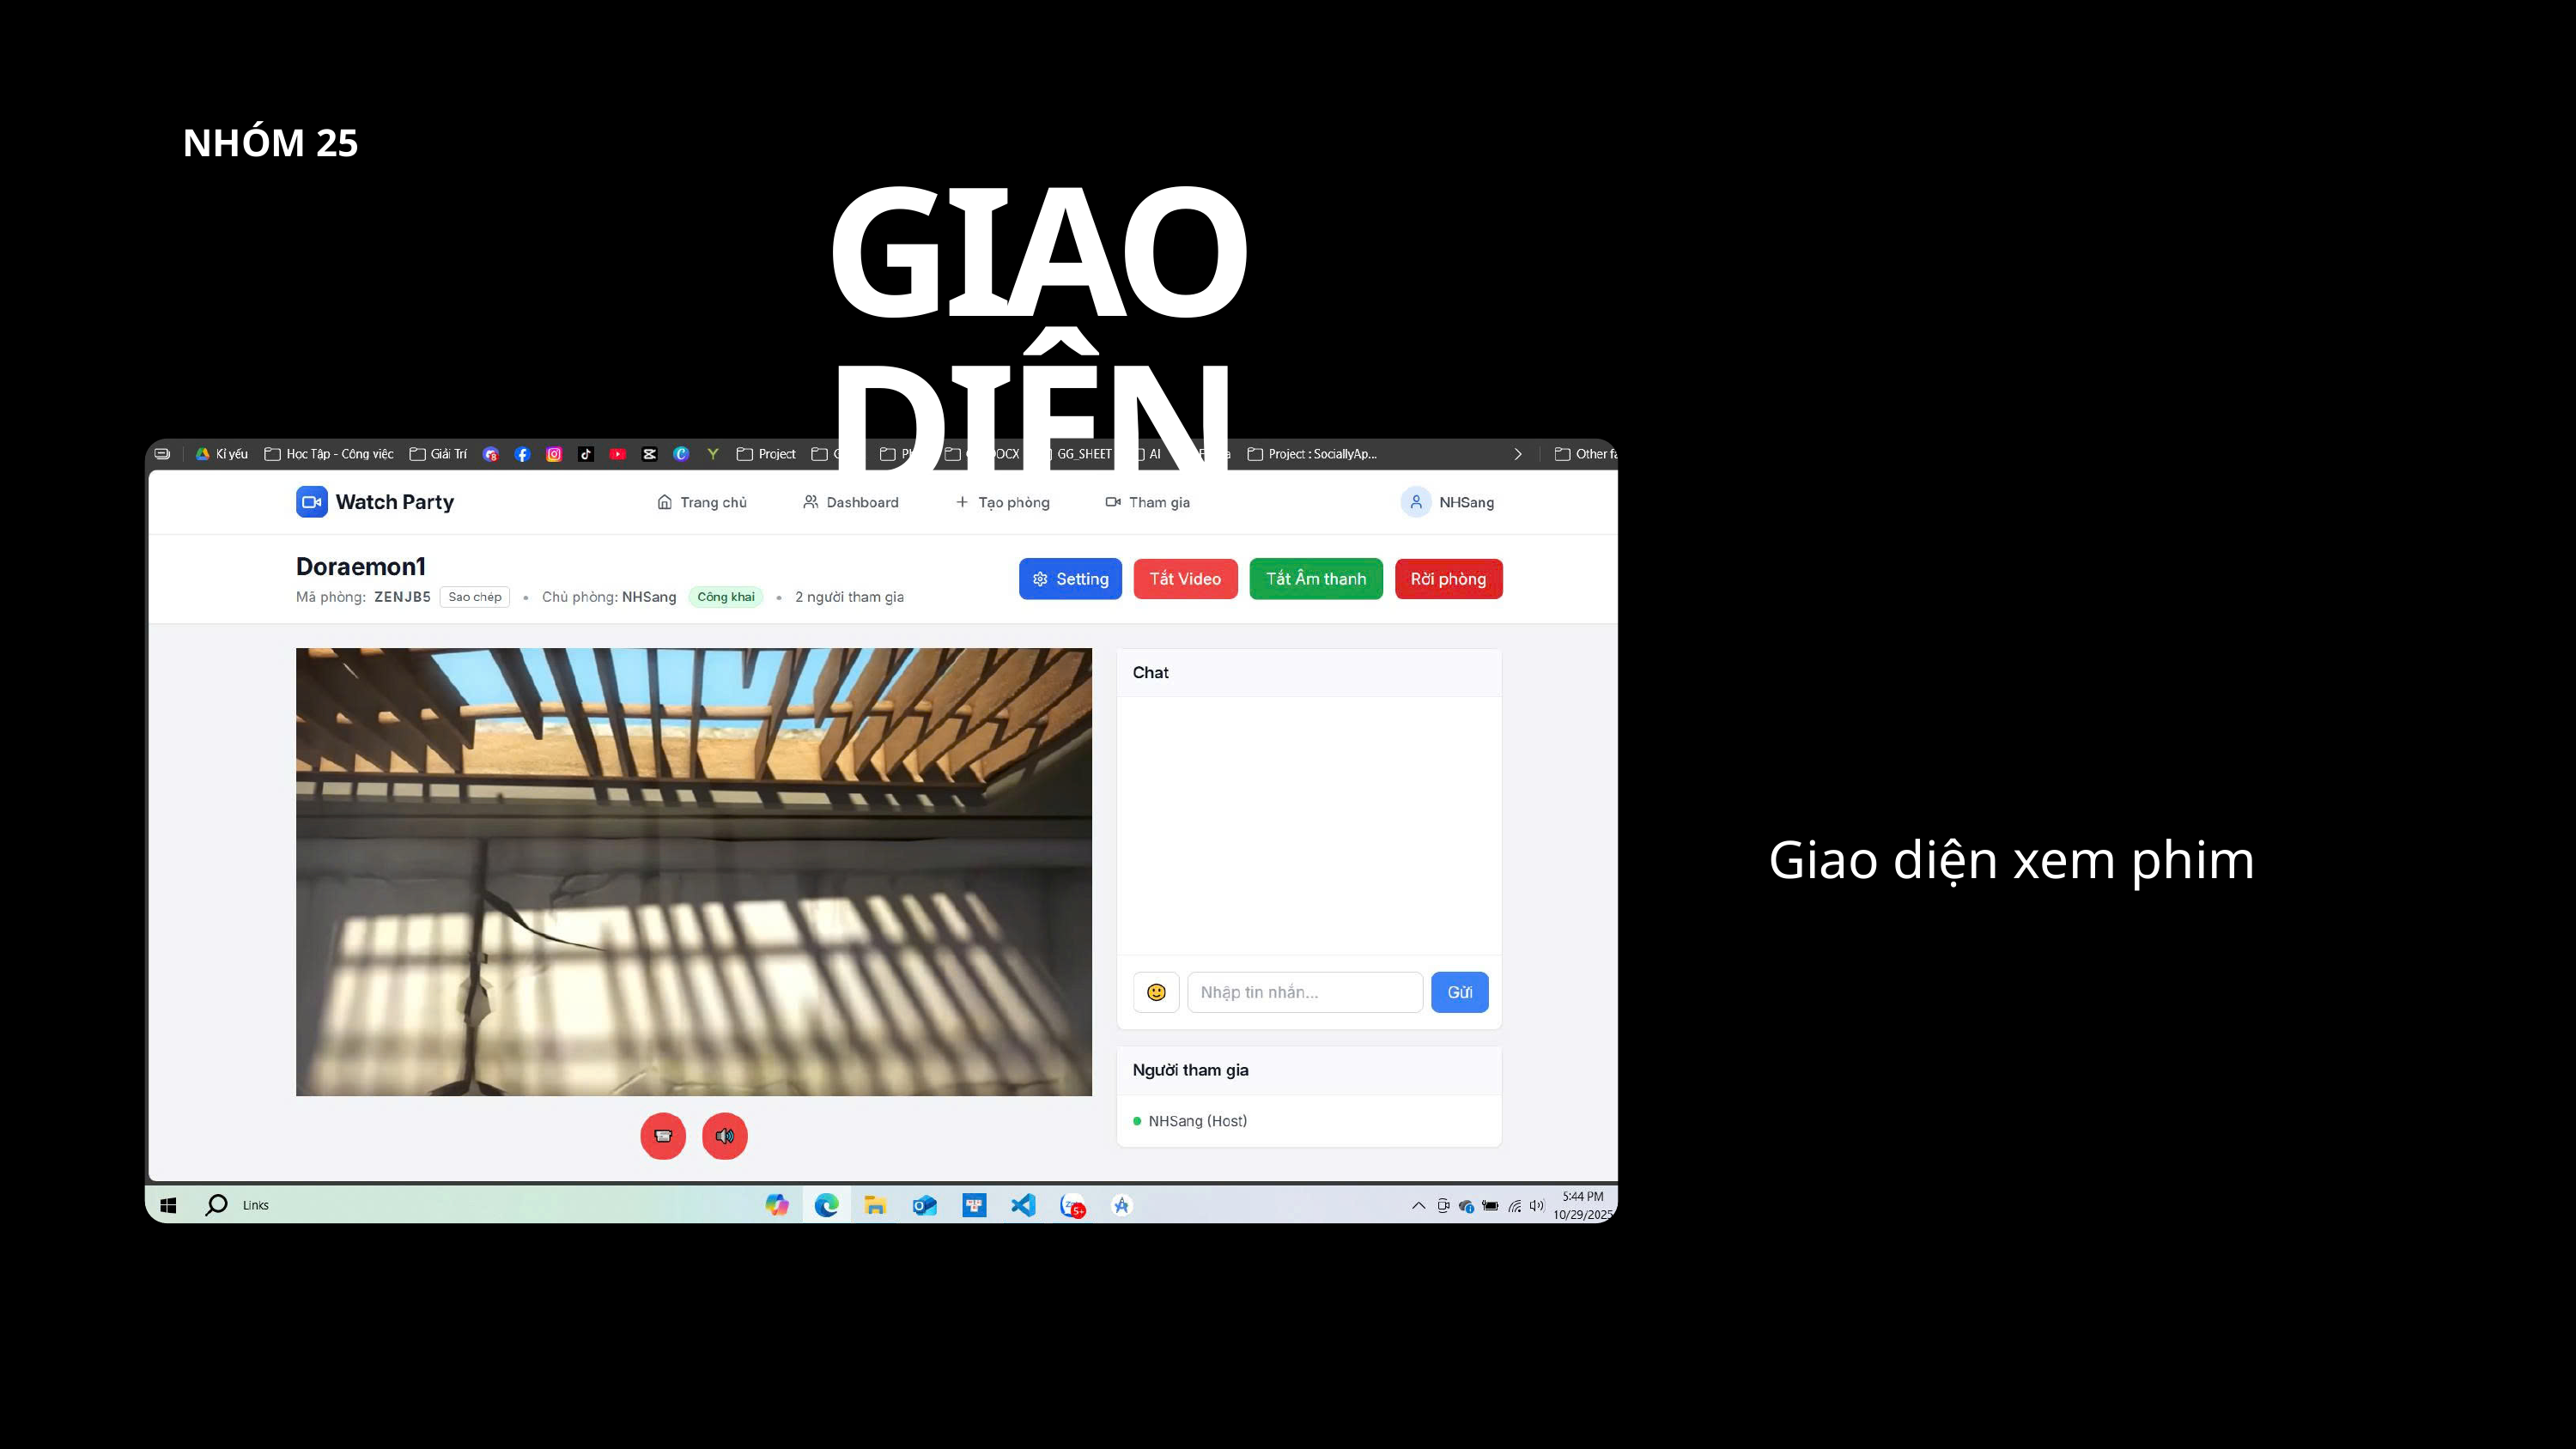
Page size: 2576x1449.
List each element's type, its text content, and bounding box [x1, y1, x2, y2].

text_box NHÓM 25 [182, 112, 659, 165]
text_box GIAO DIỆN [823, 175, 1673, 530]
text_box Giao diện xem phim [1768, 815, 2288, 889]
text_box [144, 438, 1619, 1224]
